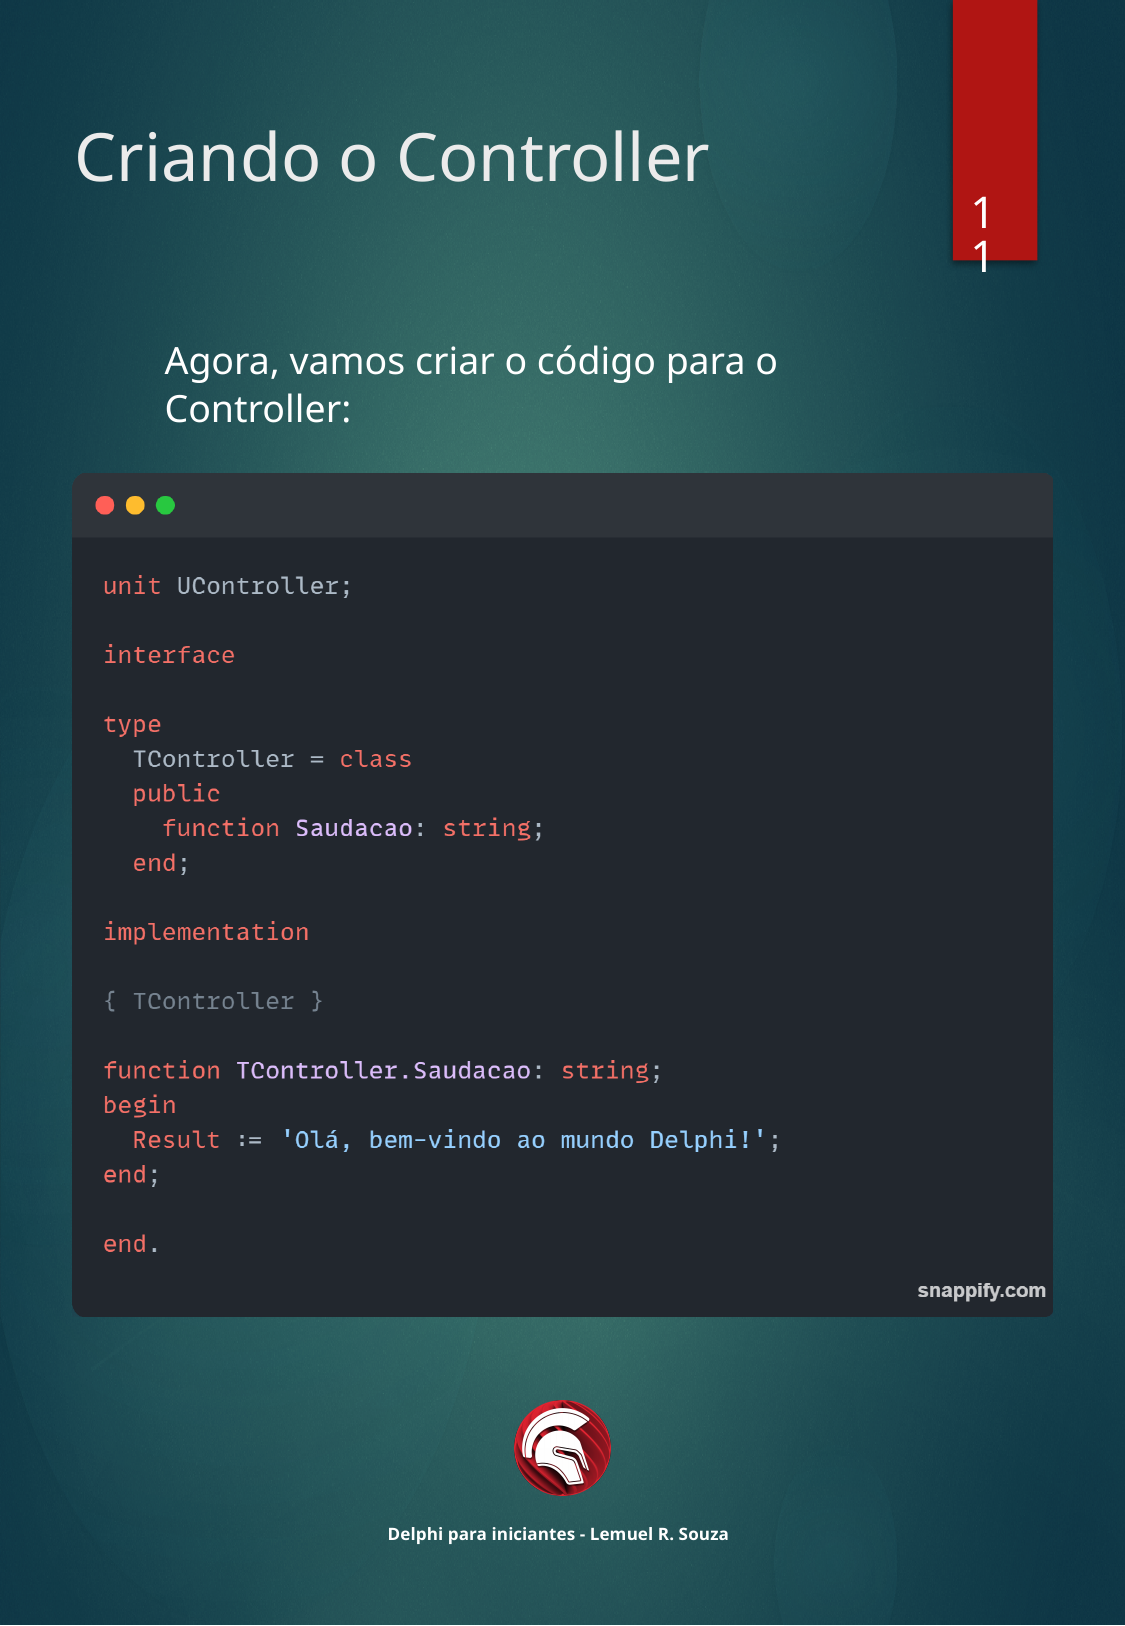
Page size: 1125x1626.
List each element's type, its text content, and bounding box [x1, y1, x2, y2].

footer Delphi para iniciantes - Lemuel R. Souza [372, 1517, 753, 1552]
slide_number 11 [955, 70, 1033, 252]
list Agora, vamos criar o código para o Controller: [149, 326, 976, 471]
title Criando o Controller [59, 107, 1033, 290]
picture [71, 472, 1053, 1317]
picture [514, 1399, 611, 1497]
